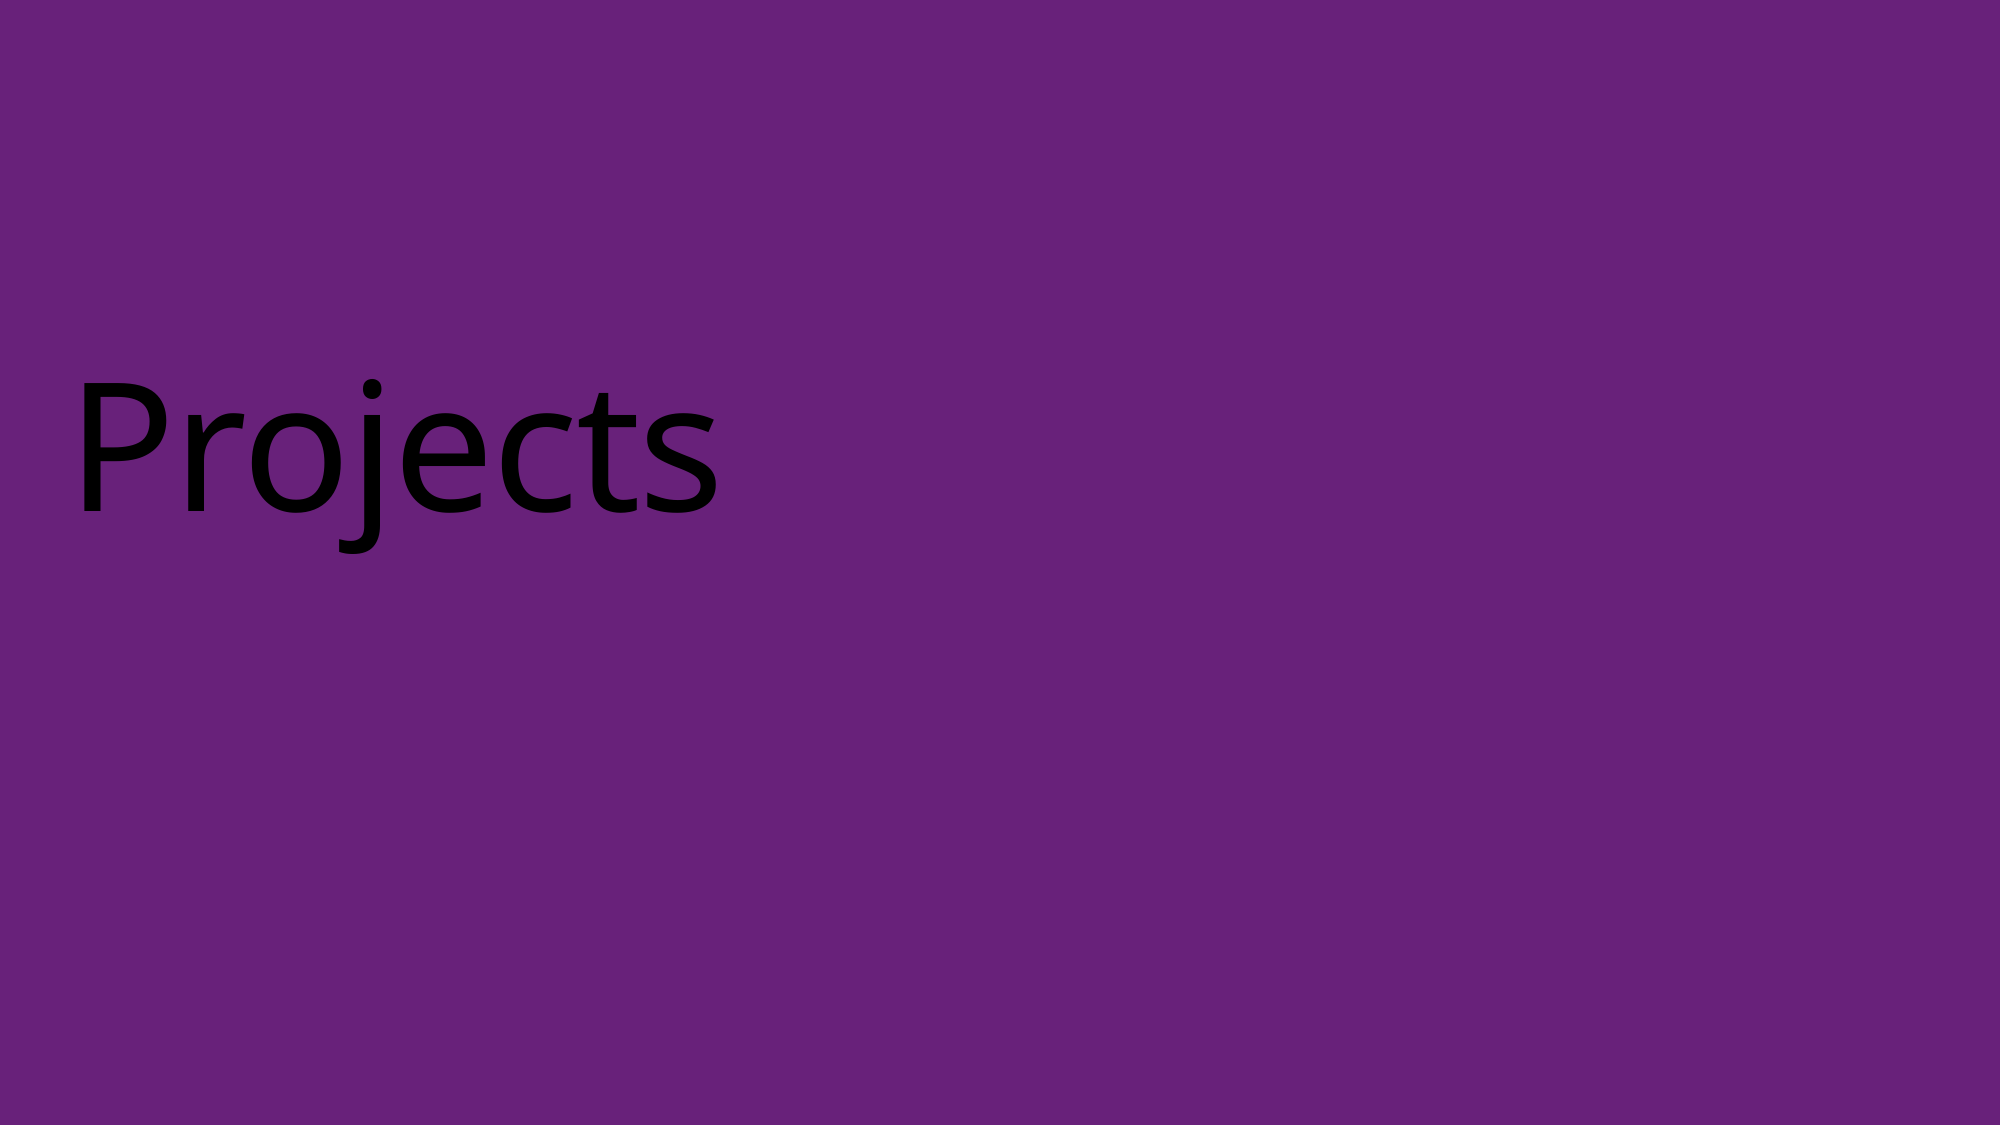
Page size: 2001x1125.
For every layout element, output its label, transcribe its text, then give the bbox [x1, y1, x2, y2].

title Projects [44, 341, 1956, 637]
